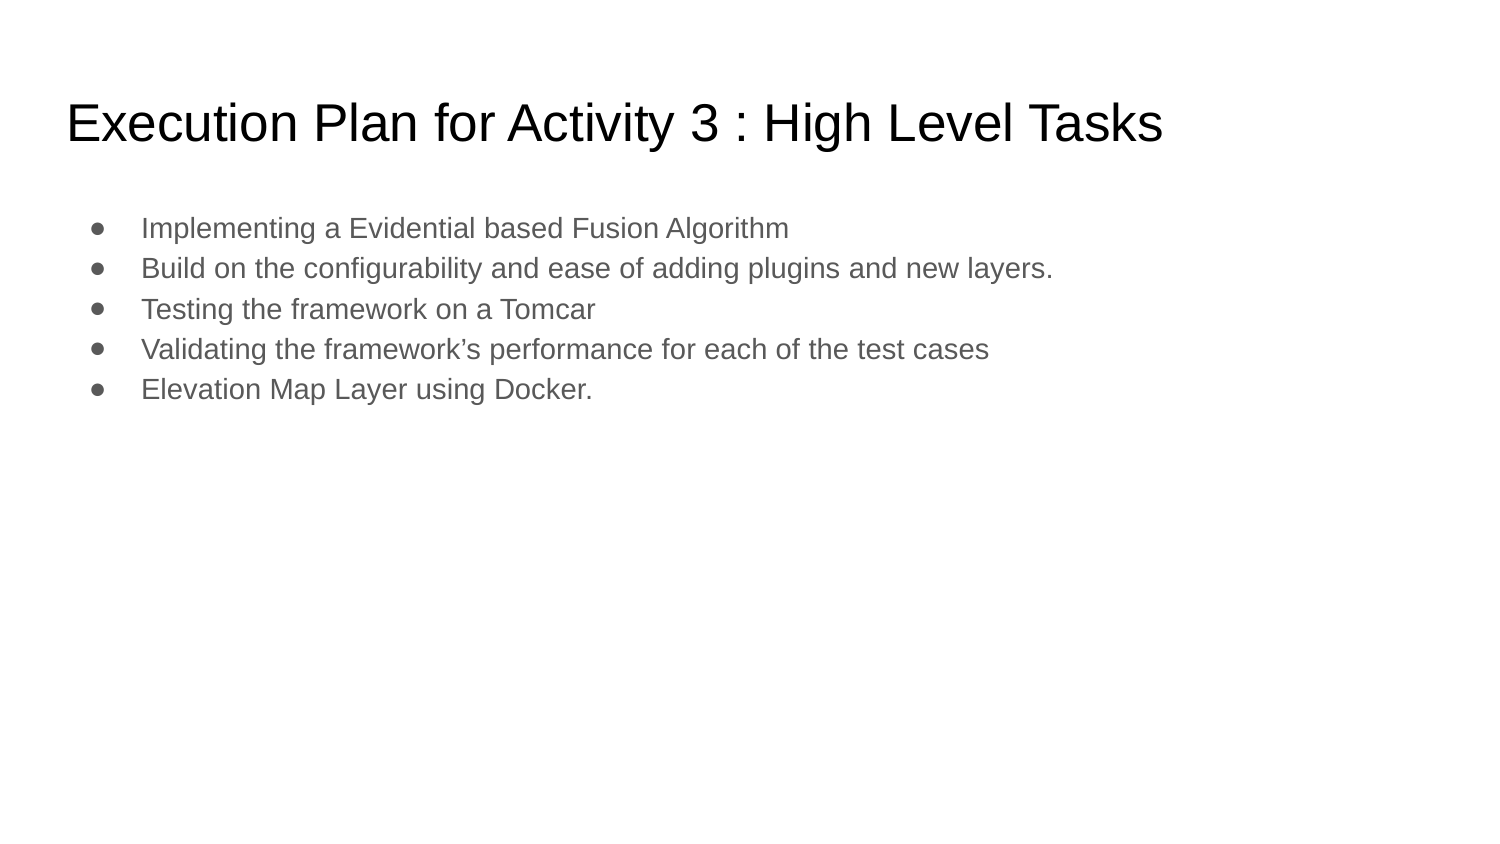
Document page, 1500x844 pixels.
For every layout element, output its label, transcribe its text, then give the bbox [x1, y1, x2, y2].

list Implementing a Evidential based Fusion Algorithm Build on the configurability and ease of adding plugins and new layers. Testing the framework on a Tomcar Validating the framework’s performance for each of the test cases Elevation Map Layer using Docker. [51, 189, 1449, 750]
title Execution Plan for Activity 3 : High Level Tasks [51, 72, 1449, 167]
